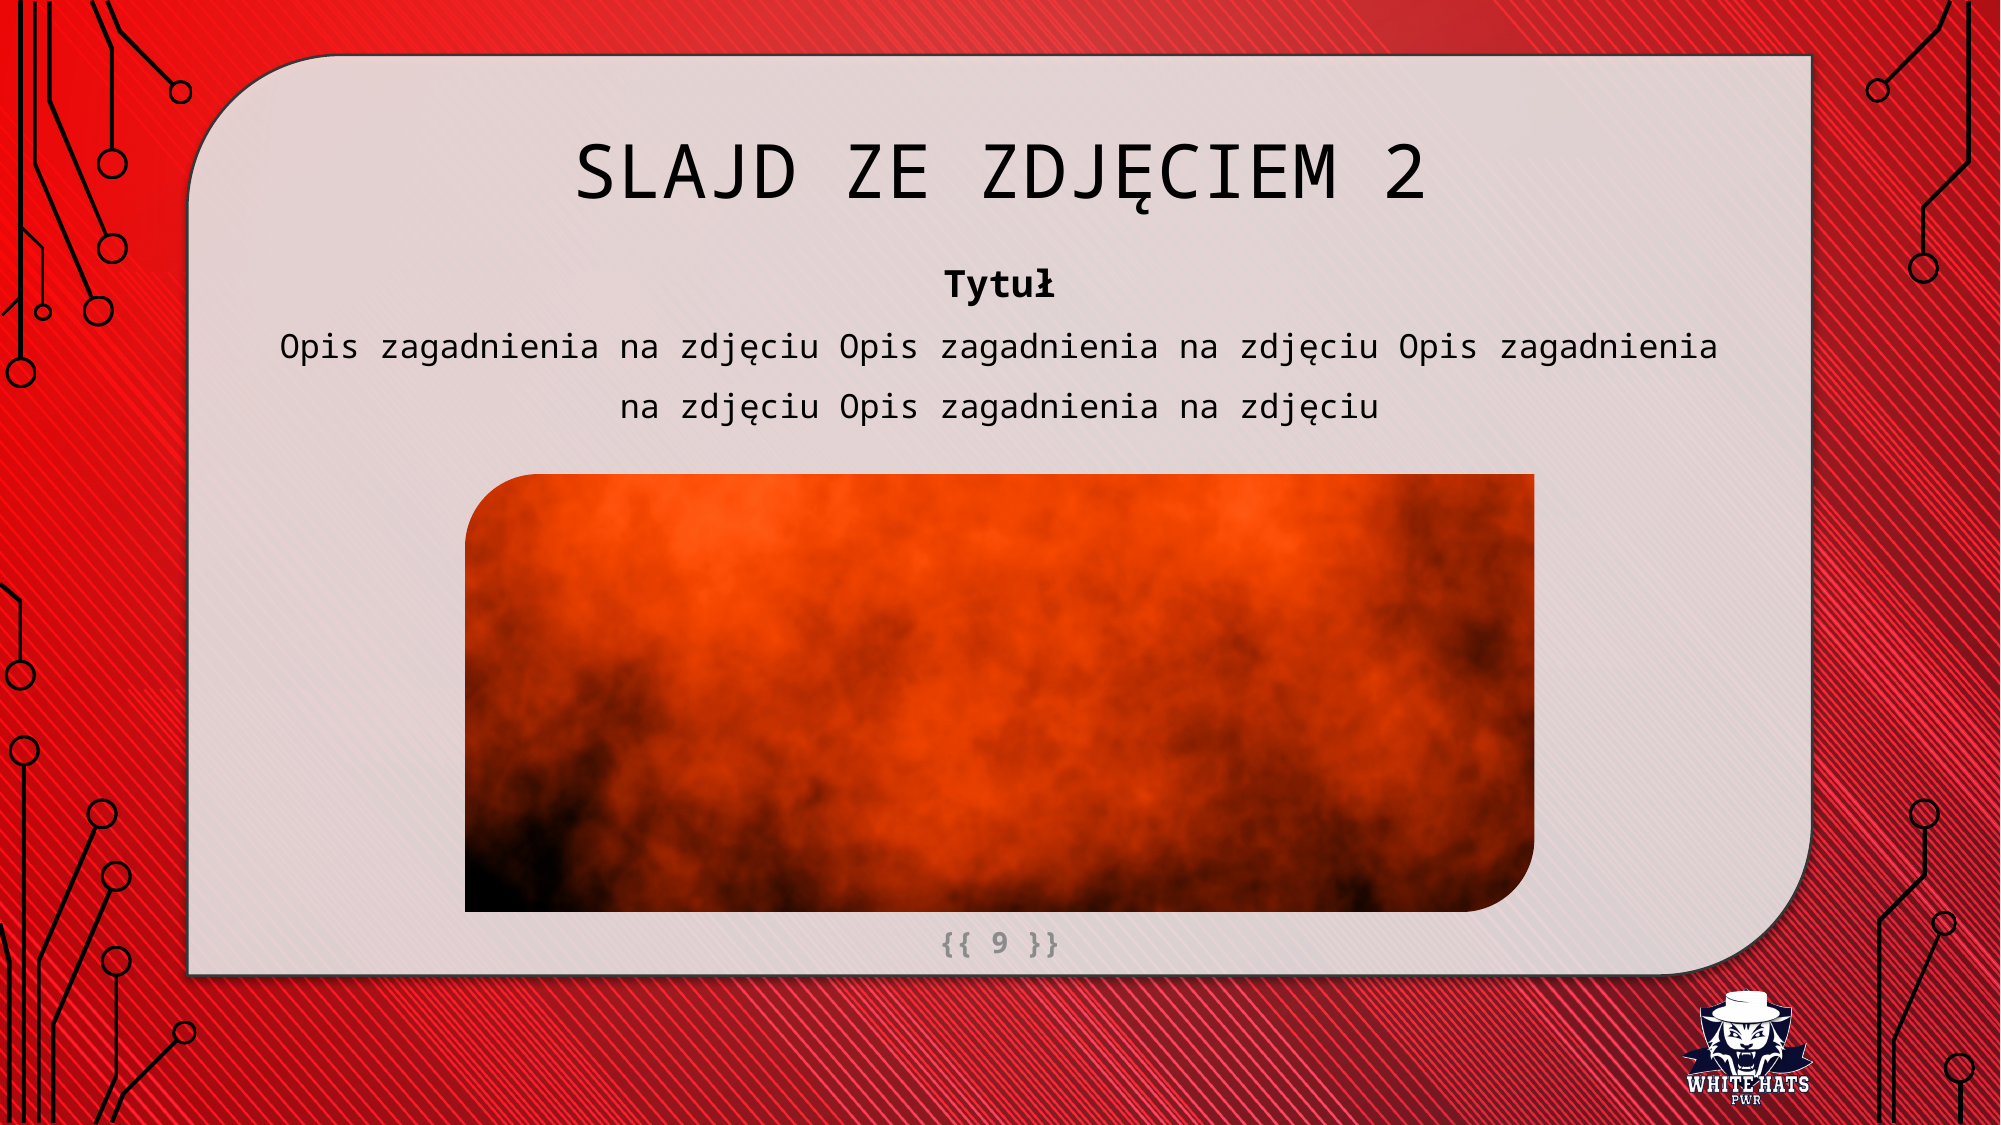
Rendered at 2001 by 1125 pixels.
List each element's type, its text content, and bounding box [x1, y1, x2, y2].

text_box [185, 53, 1814, 977]
title Slajd ze zdjęciem 2 [250, 117, 1749, 230]
picture [464, 473, 1535, 913]
text_box {{ 9 }} [907, 913, 1092, 974]
text_box Tytuł Opis zagadnienia na zdjęciu Opis zagadnienia na zdjęciu Opis zagadnienia na zdjęciu Opis zagadnienia na zdjęciu [240, 230, 1760, 433]
picture [1675, 983, 1822, 1113]
